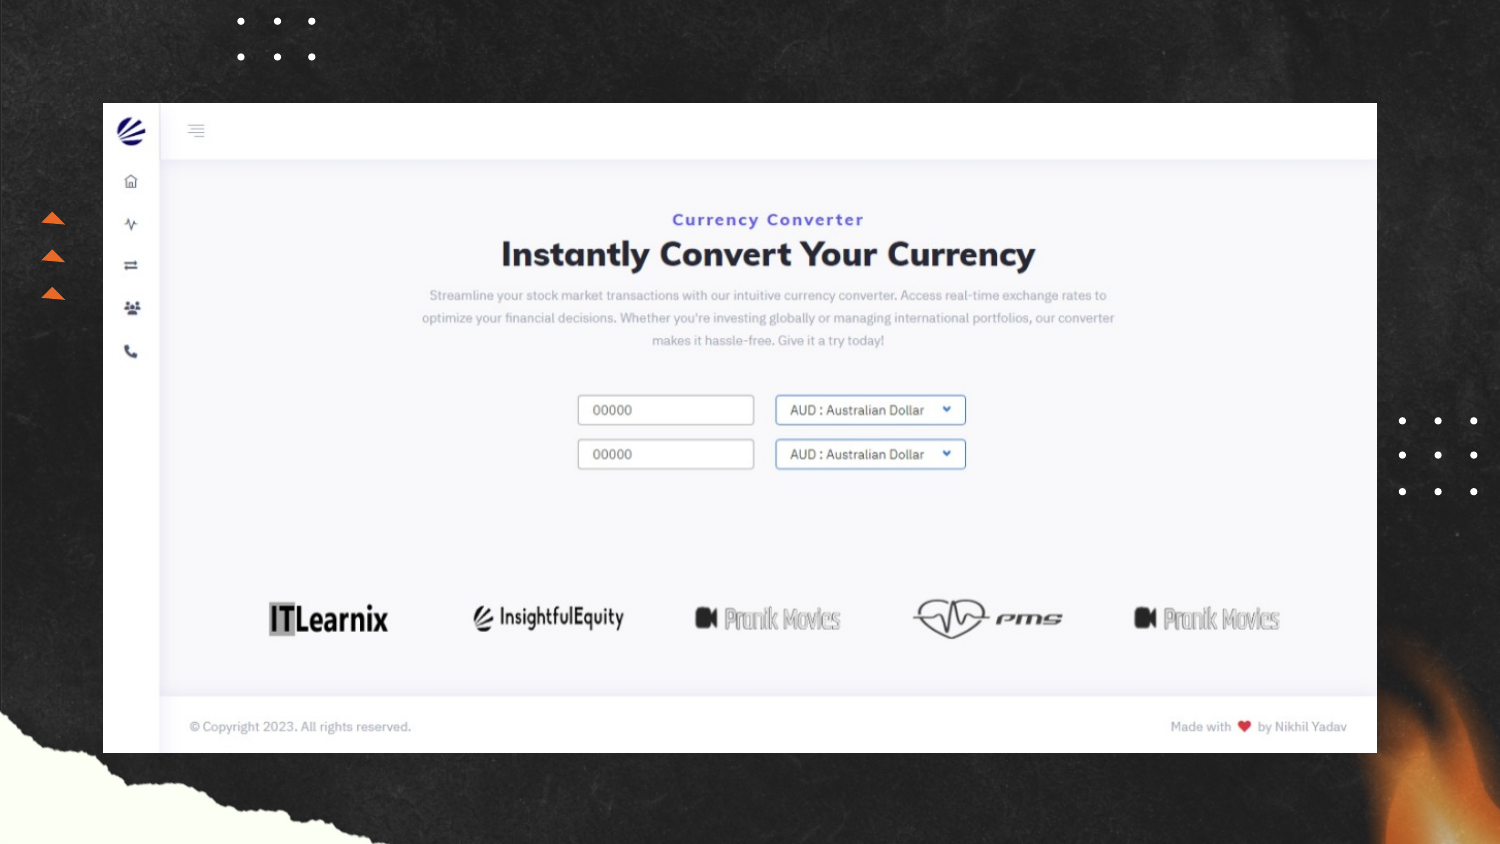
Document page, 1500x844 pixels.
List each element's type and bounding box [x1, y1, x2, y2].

picture [0, 103, 1500, 844]
